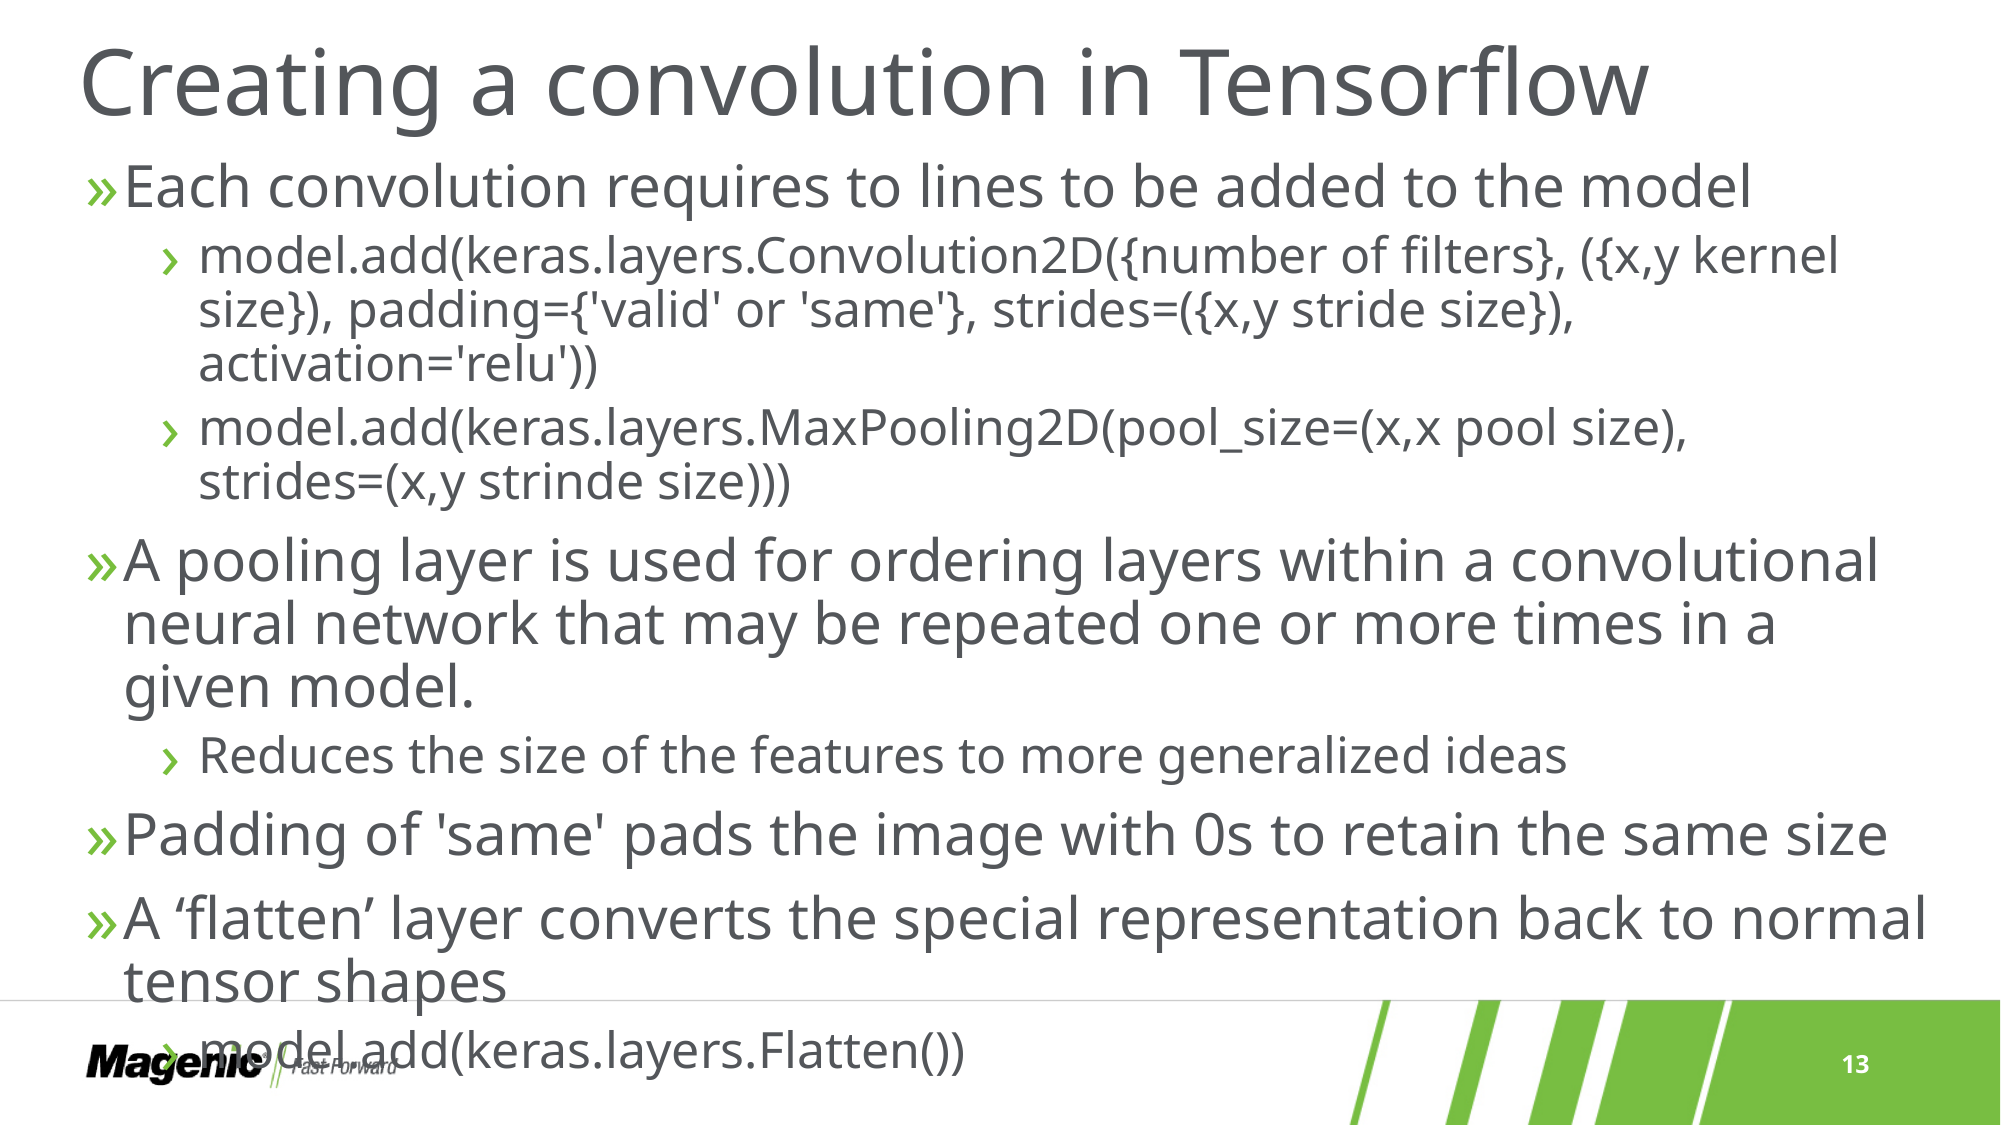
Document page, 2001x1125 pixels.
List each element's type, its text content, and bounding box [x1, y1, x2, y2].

title Creating a convolution in Tensorflow [63, 41, 1938, 131]
list Each convolution requires to lines to be added to the model model.add(keras.layers.Convolution2D({number of filters}, ({x,y kernel size}), padding={'valid' or 'same'}, strides=({x,y stride size}), activation='relu')) model.add(keras.layers.MaxPooling2D(pool_size=(x,x pool size), strides=(x,y strinde size))) A pooling layer is used for ordering layers within a convolutional neural network that may be repeated one or more times in a given model. Reduces the size of the features to more generalized ideas Padding of 'same' pads the image with 0s to retain the same size A ‘flatten’ layer converts the special representation back to normal tensor shapes model.add(keras.layers.Flatten()) [70, 149, 1946, 939]
picture [0, 0, 2001, 1125]
